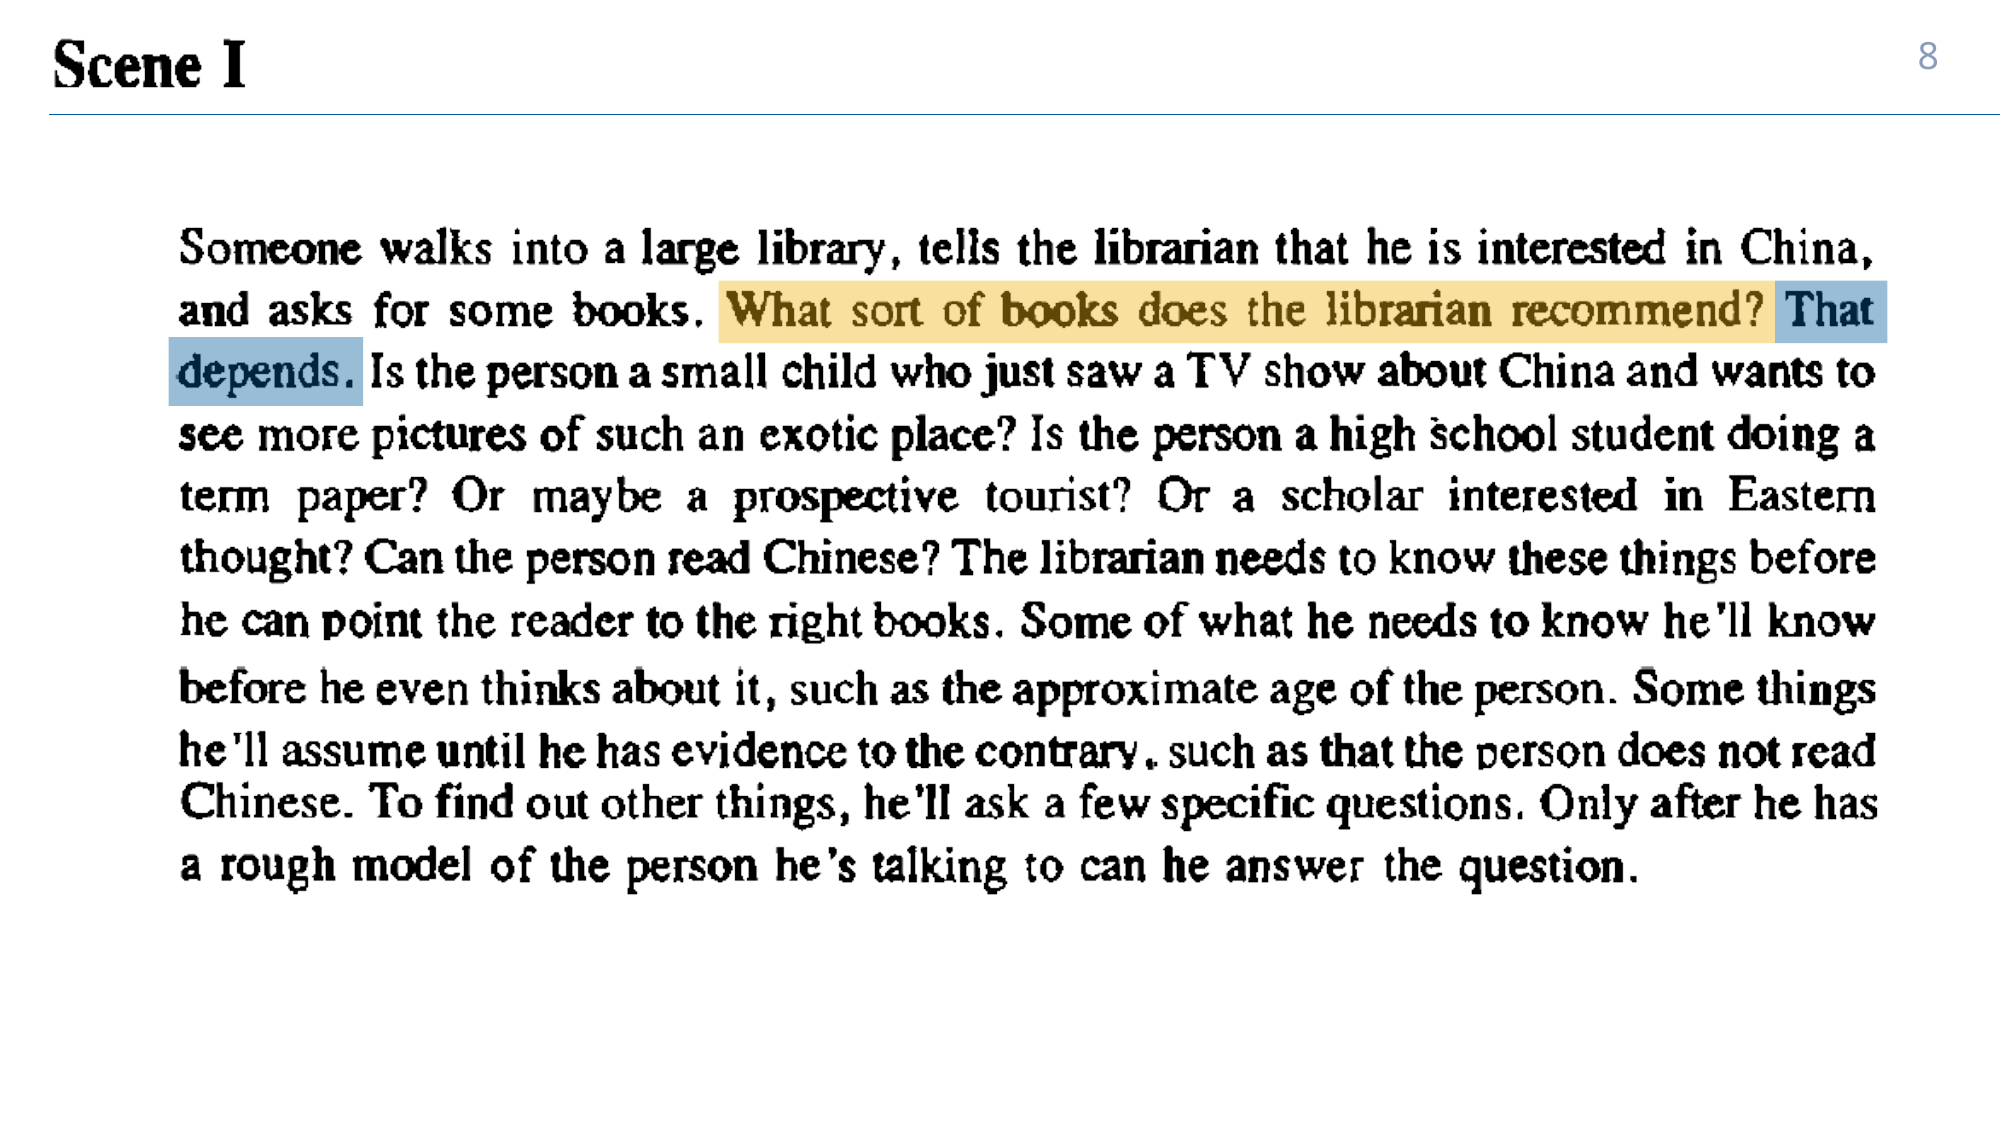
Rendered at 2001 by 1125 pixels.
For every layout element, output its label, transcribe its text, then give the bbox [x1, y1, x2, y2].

picture [36, 18, 246, 115]
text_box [0, 183, 2000, 941]
slide_number 8 [1892, 0, 1965, 114]
